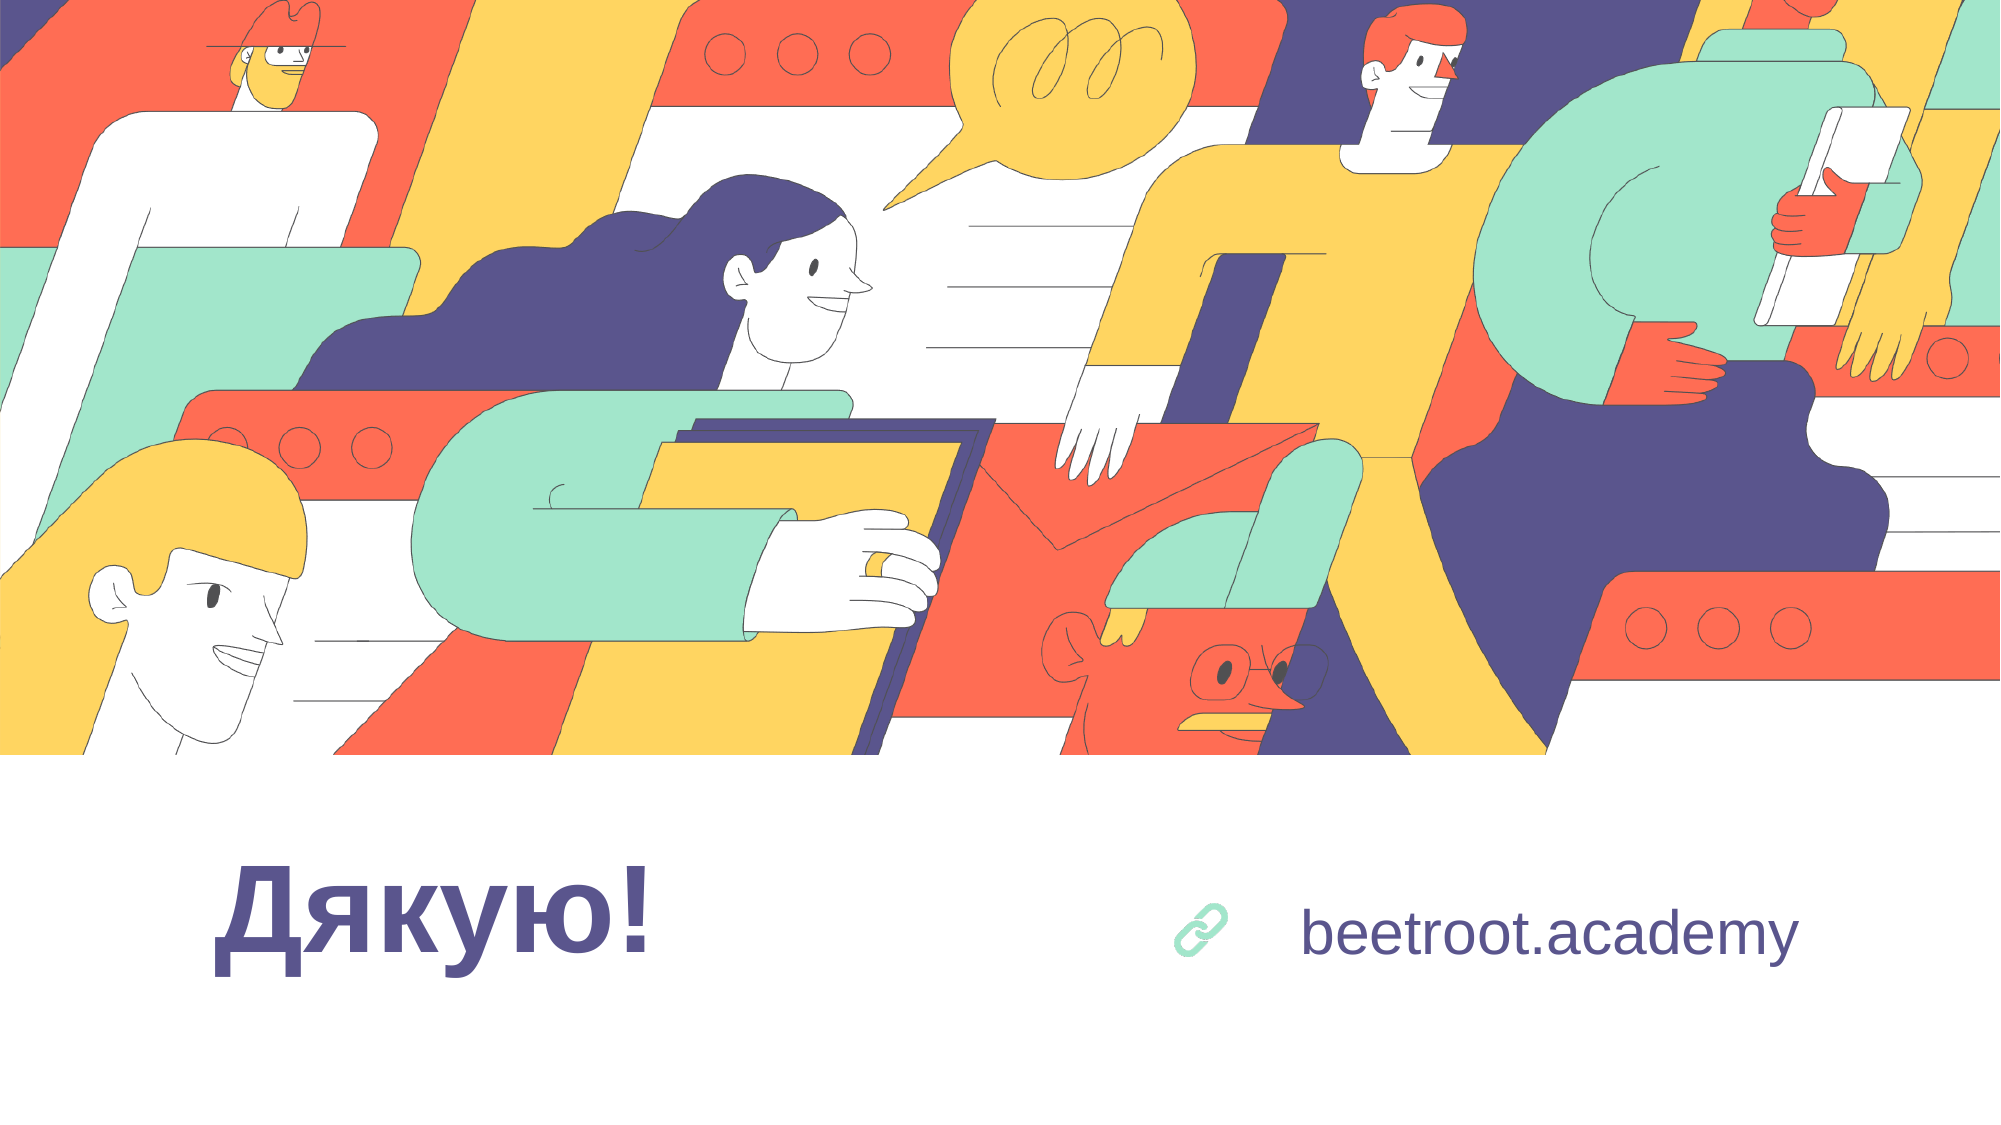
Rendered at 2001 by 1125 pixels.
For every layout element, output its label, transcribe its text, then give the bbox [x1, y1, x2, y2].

picture [0, 0, 2000, 755]
text_box Дякую! [200, 819, 1000, 985]
picture [1173, 903, 1228, 958]
text_box beetroot.academy [1138, 884, 1816, 975]
